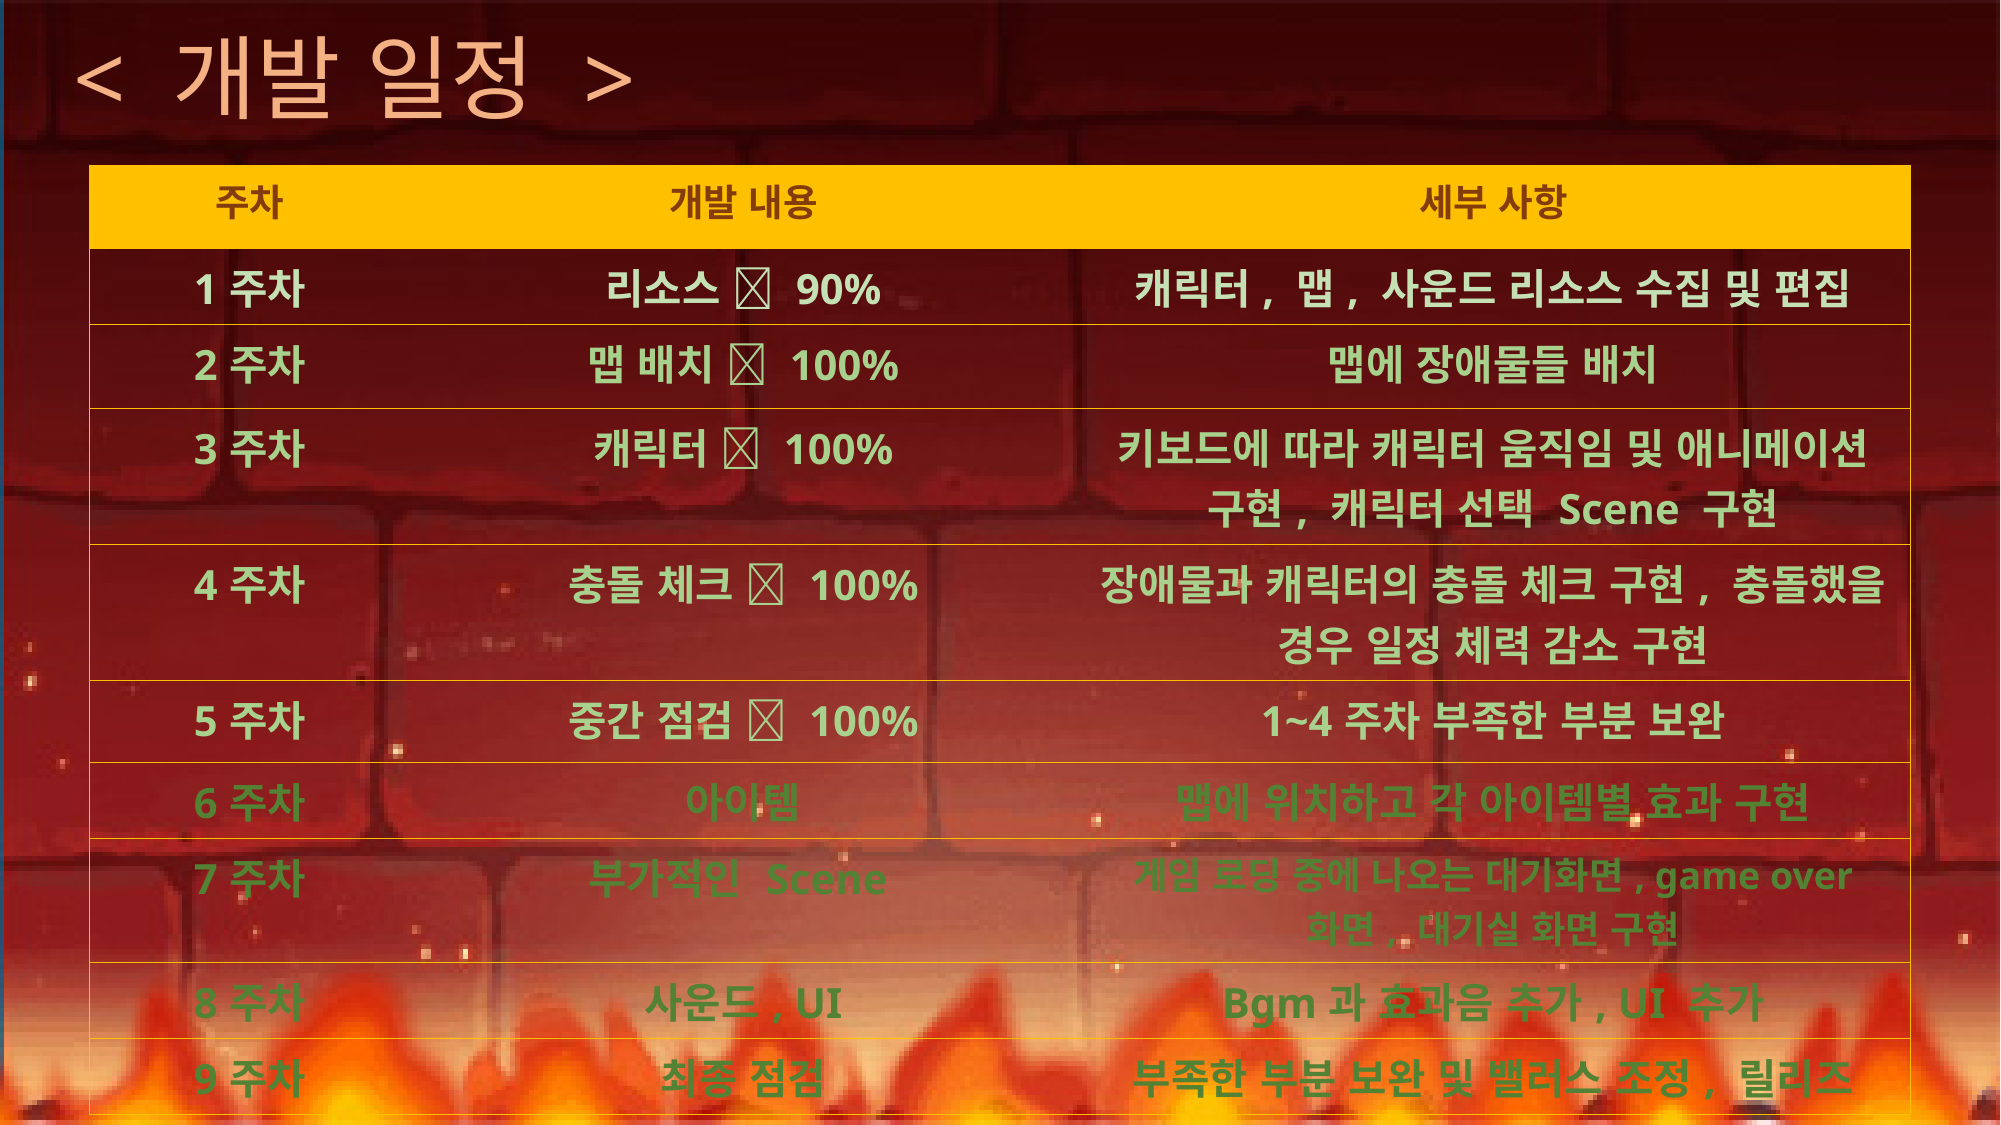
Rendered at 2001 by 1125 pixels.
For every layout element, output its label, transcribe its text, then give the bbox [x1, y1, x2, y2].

table_cell 맵에 장애물들 배치 [1077, 325, 1910, 408]
table_cell 부족한 부분 보완 및 밸러스 조정, 릴리즈 [1077, 1039, 1910, 1114]
table_cell 캐릭터  100% [410, 409, 1077, 544]
table_cell 5주차 [90, 681, 410, 762]
table_cell 충돌 체크  100% [410, 545, 1077, 680]
table_cell 9주차 [90, 1039, 410, 1114]
table_cell 1~4주차 부족한 부분 보완 [1077, 681, 1910, 762]
table_cell 키보드에 따라 캐릭터 움직임 및 애니메이션 구현, 캐릭터 선택 Scene 구현 [1077, 409, 1910, 544]
table_cell 부가적인 Scene [410, 839, 1077, 962]
table_cell 장애물과 캐릭터의 충돌 체크 구현, 충돌했을 경우 일정 체력 감소 구현 [1077, 545, 1910, 680]
table_cell 4주차 [90, 545, 410, 680]
table_cell 3주차 [90, 409, 410, 544]
table_cell 최종 점검 [410, 1039, 1077, 1114]
table_cell Bgm과 효과음 추가, UI 추가 [1077, 963, 1910, 1038]
table_cell 2주차 [90, 325, 410, 408]
table_cell 게임 로딩 중에 나오는 대기화면, game over 화면, 대기실 화면 구현 [1077, 839, 1910, 962]
table_cell 사운드, UI [410, 963, 1077, 1038]
table_header 개발 내용 [410, 166, 1077, 248]
table_cell 맵에 위치하고 각 아이템별 효과 구현 [1077, 763, 1910, 838]
table_cell 맵 배치  100% [410, 325, 1077, 408]
table_cell 1주차 [90, 249, 410, 324]
table_header 주차 [90, 166, 410, 248]
table_header 세부 사항 [1077, 166, 1910, 248]
table_cell 6주차 [90, 763, 410, 838]
table_cell 중간 점검  100% [410, 681, 1077, 762]
table_cell 8주차 [90, 963, 410, 1038]
table_cell 캐릭터, 맵, 사운드 리소스 수집 및 편집 [1077, 249, 1910, 324]
title < 개발 일정 > [58, 0, 692, 166]
table_cell 아이템 [410, 763, 1077, 838]
table_cell 리소스  90% [410, 249, 1077, 324]
table_cell 7주차 [90, 839, 410, 962]
picture [0, 0, 2001, 1125]
